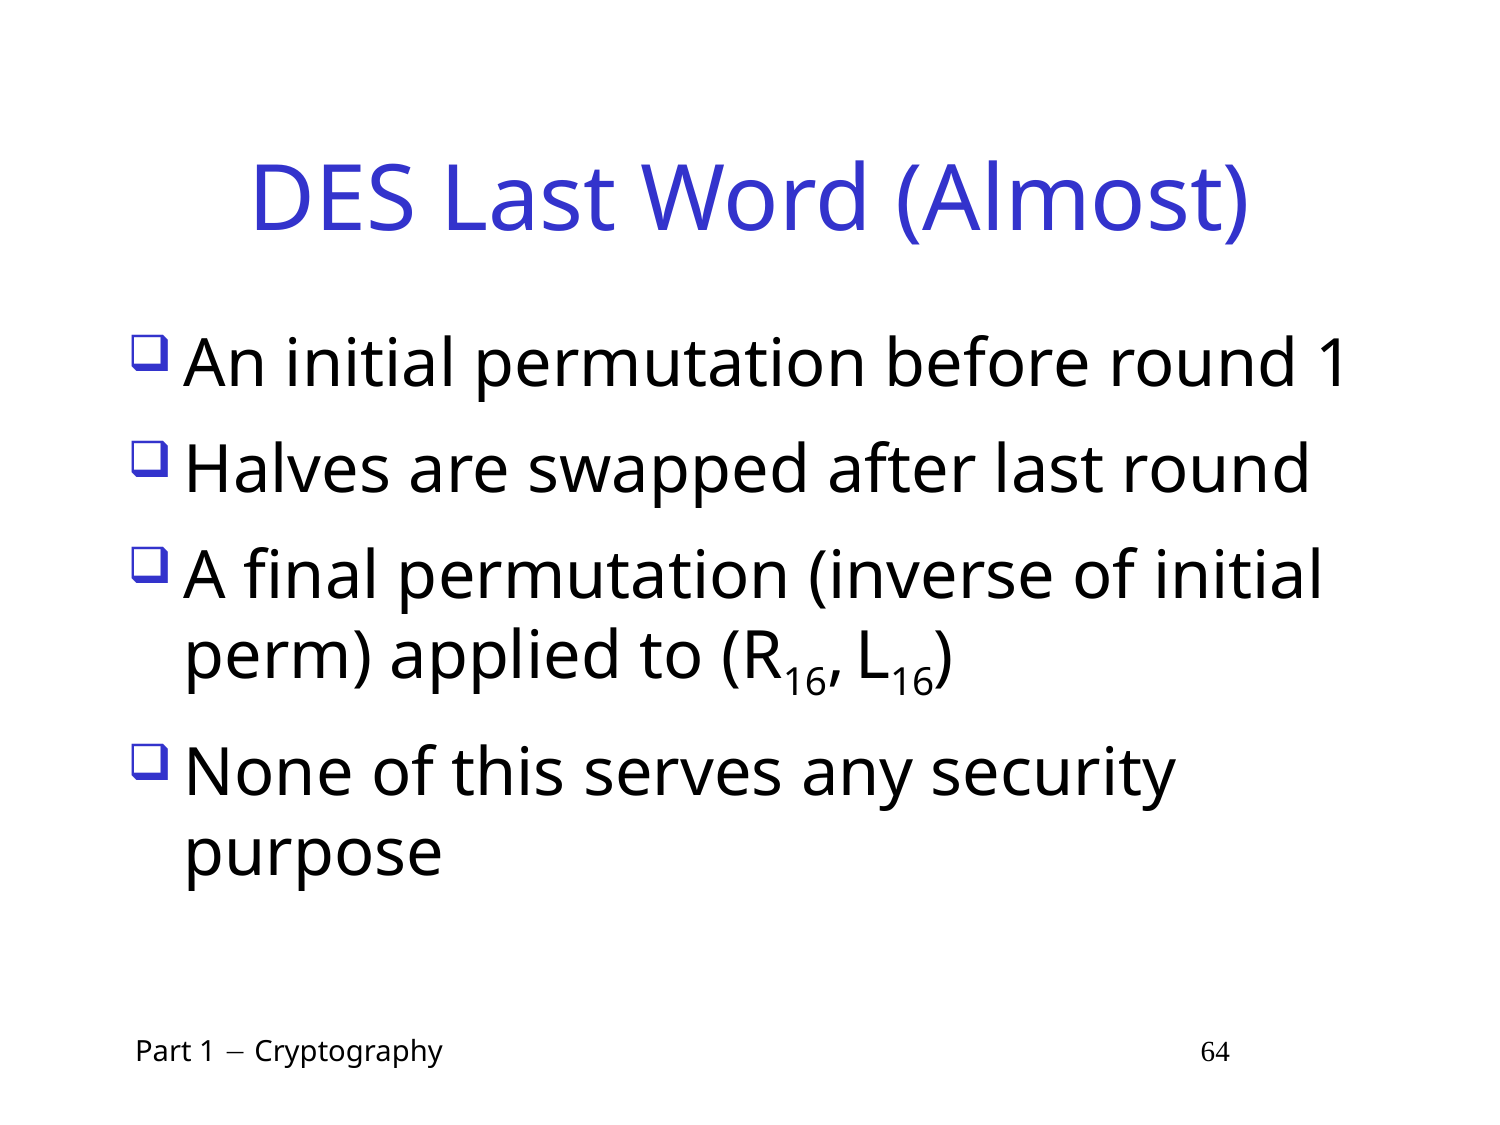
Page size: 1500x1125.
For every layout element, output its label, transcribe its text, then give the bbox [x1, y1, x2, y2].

list An initial permutation before round 1 Halves are swapped after last round A final permutation (inverse of initial perm) applied to (R16, L16) None of this serves any security purpose [112, 312, 1388, 988]
footer Part 1  Cryptography 64 [112, 1024, 1401, 1101]
title DES Last Word (Almost) [112, 99, 1388, 288]
